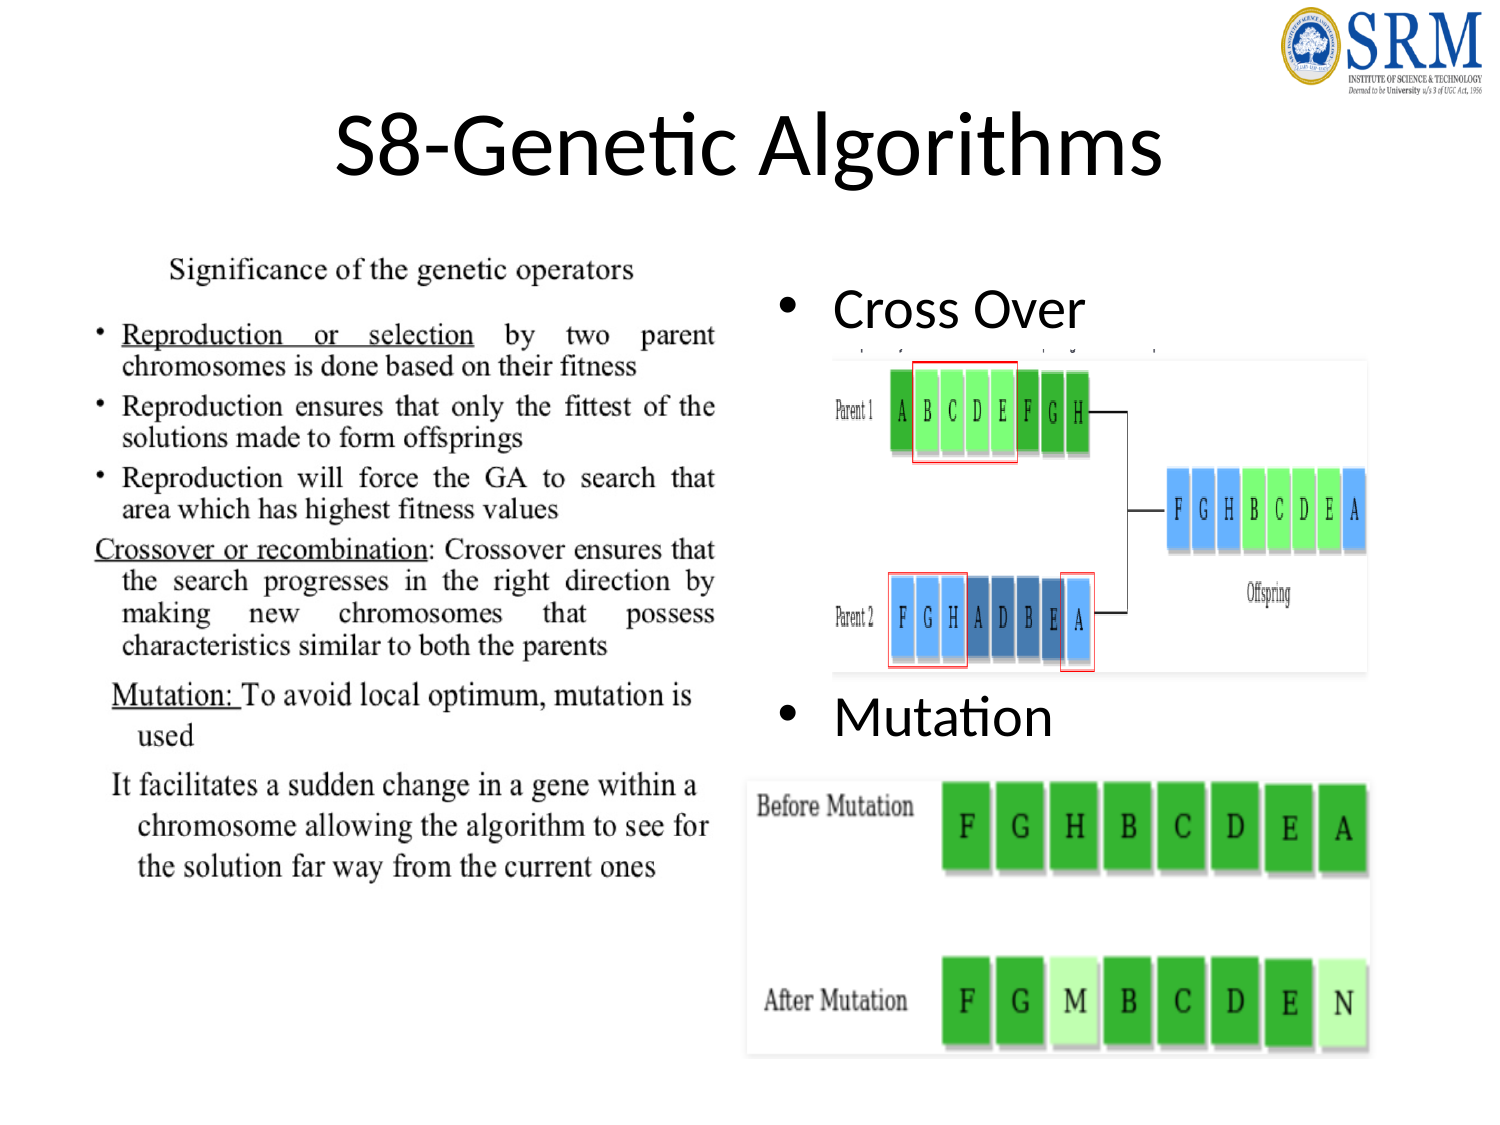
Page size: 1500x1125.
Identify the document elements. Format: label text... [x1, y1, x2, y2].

picture [100, 668, 718, 917]
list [74, 255, 738, 671]
picture [1281, 7, 1482, 95]
title S8-Genetic Algorithms [75, 45, 1425, 233]
list Cross Over Mutation [762, 262, 1425, 1047]
picture [737, 775, 1386, 1059]
picture [832, 349, 1370, 682]
